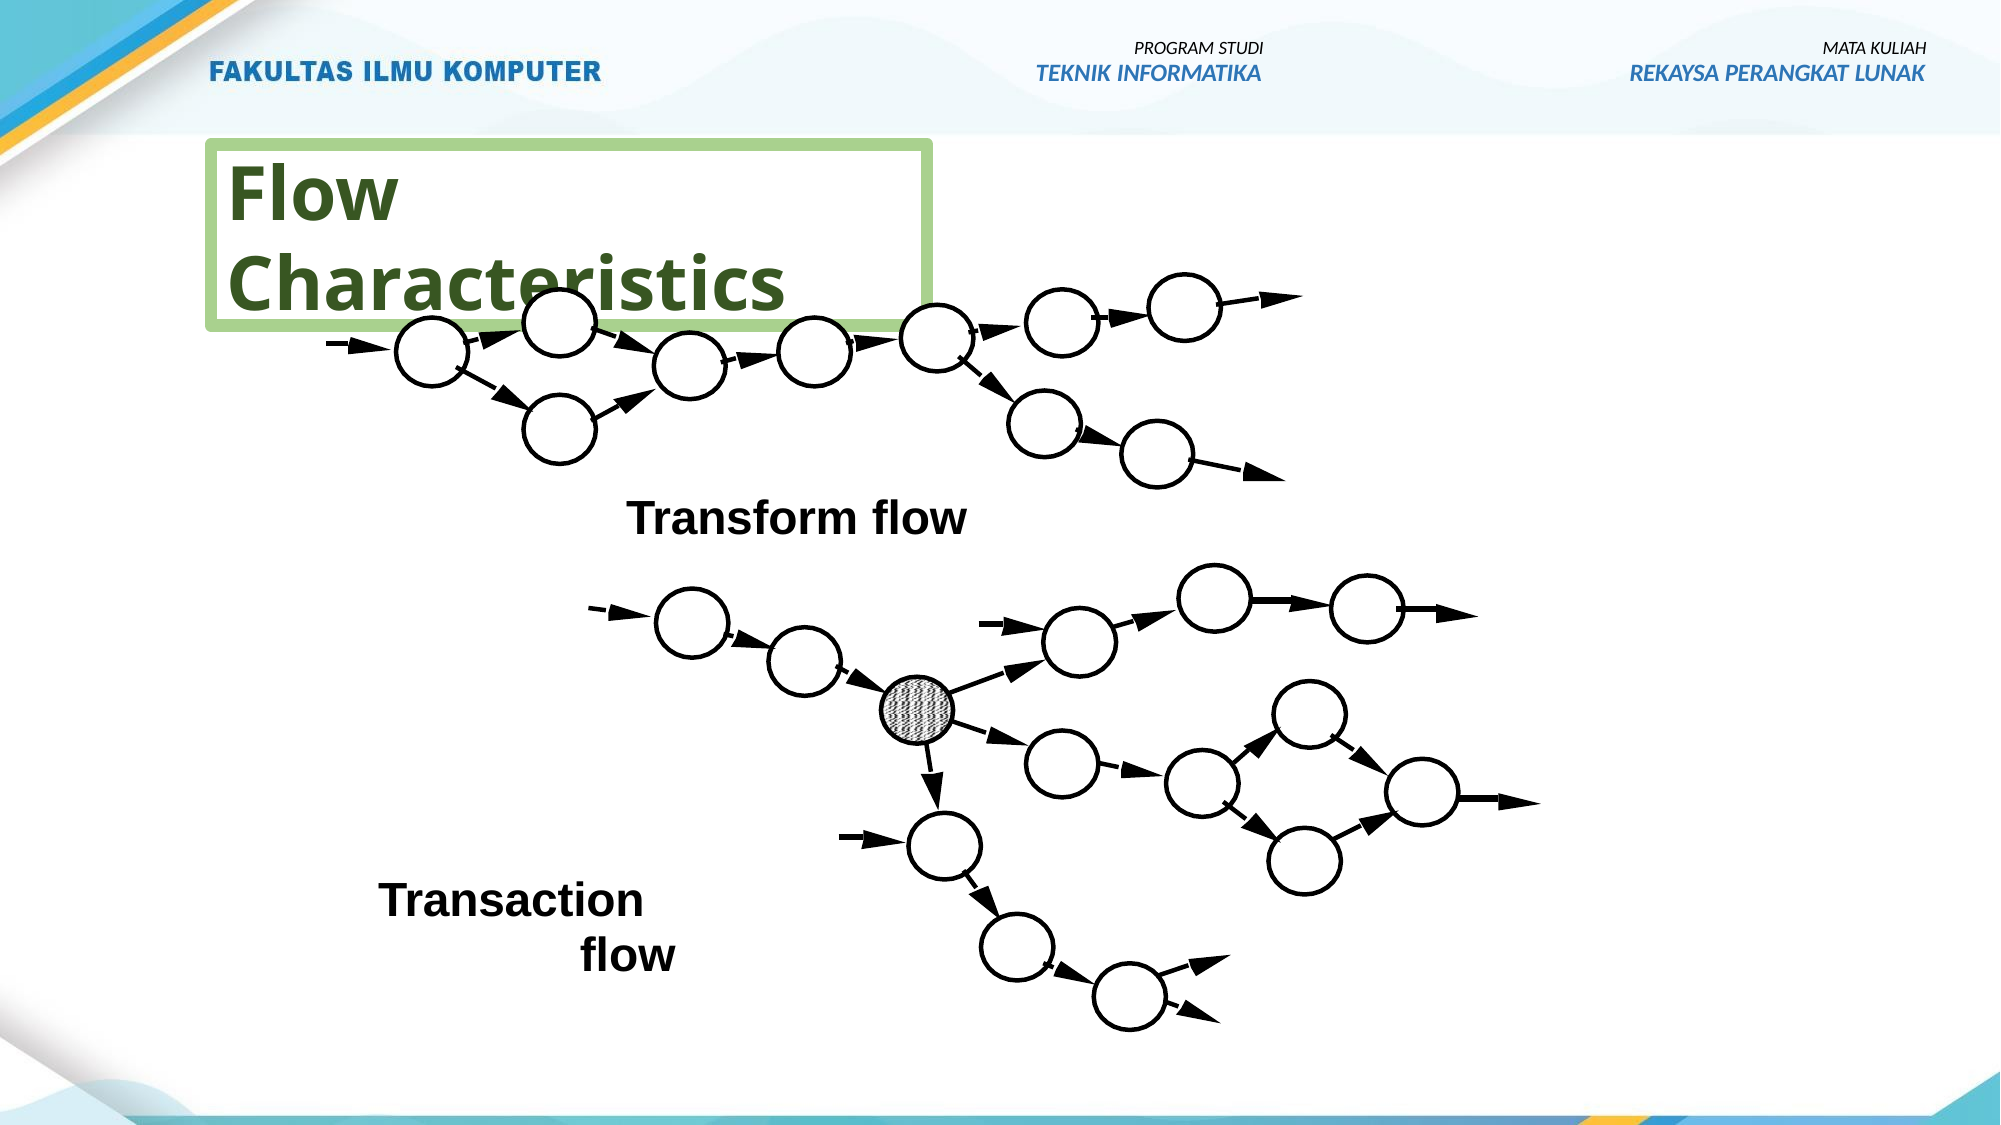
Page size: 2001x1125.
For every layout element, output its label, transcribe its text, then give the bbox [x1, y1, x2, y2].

text_box PROGRAM STUDI TEKNIK INFORMATIKA [1033, 35, 1268, 87]
text_box Flow Characteristics [211, 144, 928, 326]
text_box MATA KULIAH REKAYSA PERANGKAT LUNAK [1627, 35, 1933, 87]
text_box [585, 562, 1542, 1033]
text_box Transform flow [623, 498, 972, 545]
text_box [326, 271, 1304, 490]
picture [0, 0, 2000, 1125]
text_box Transaction flow [376, 867, 580, 982]
